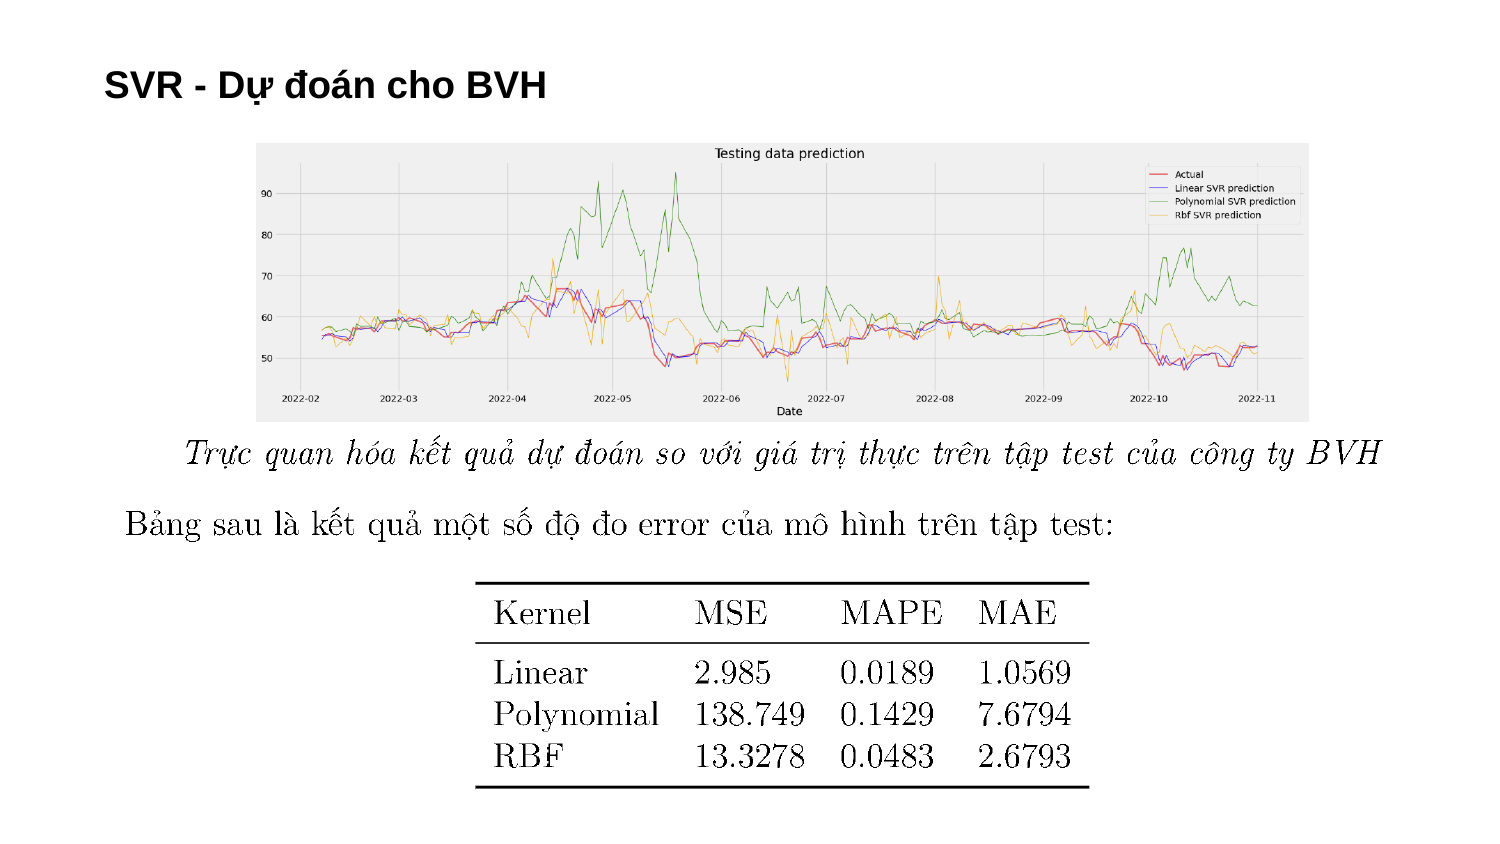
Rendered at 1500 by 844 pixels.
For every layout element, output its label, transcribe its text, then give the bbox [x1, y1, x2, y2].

text_box SVR - Dự đoán cho BVH [89, 45, 582, 122]
picture [106, 130, 1394, 803]
